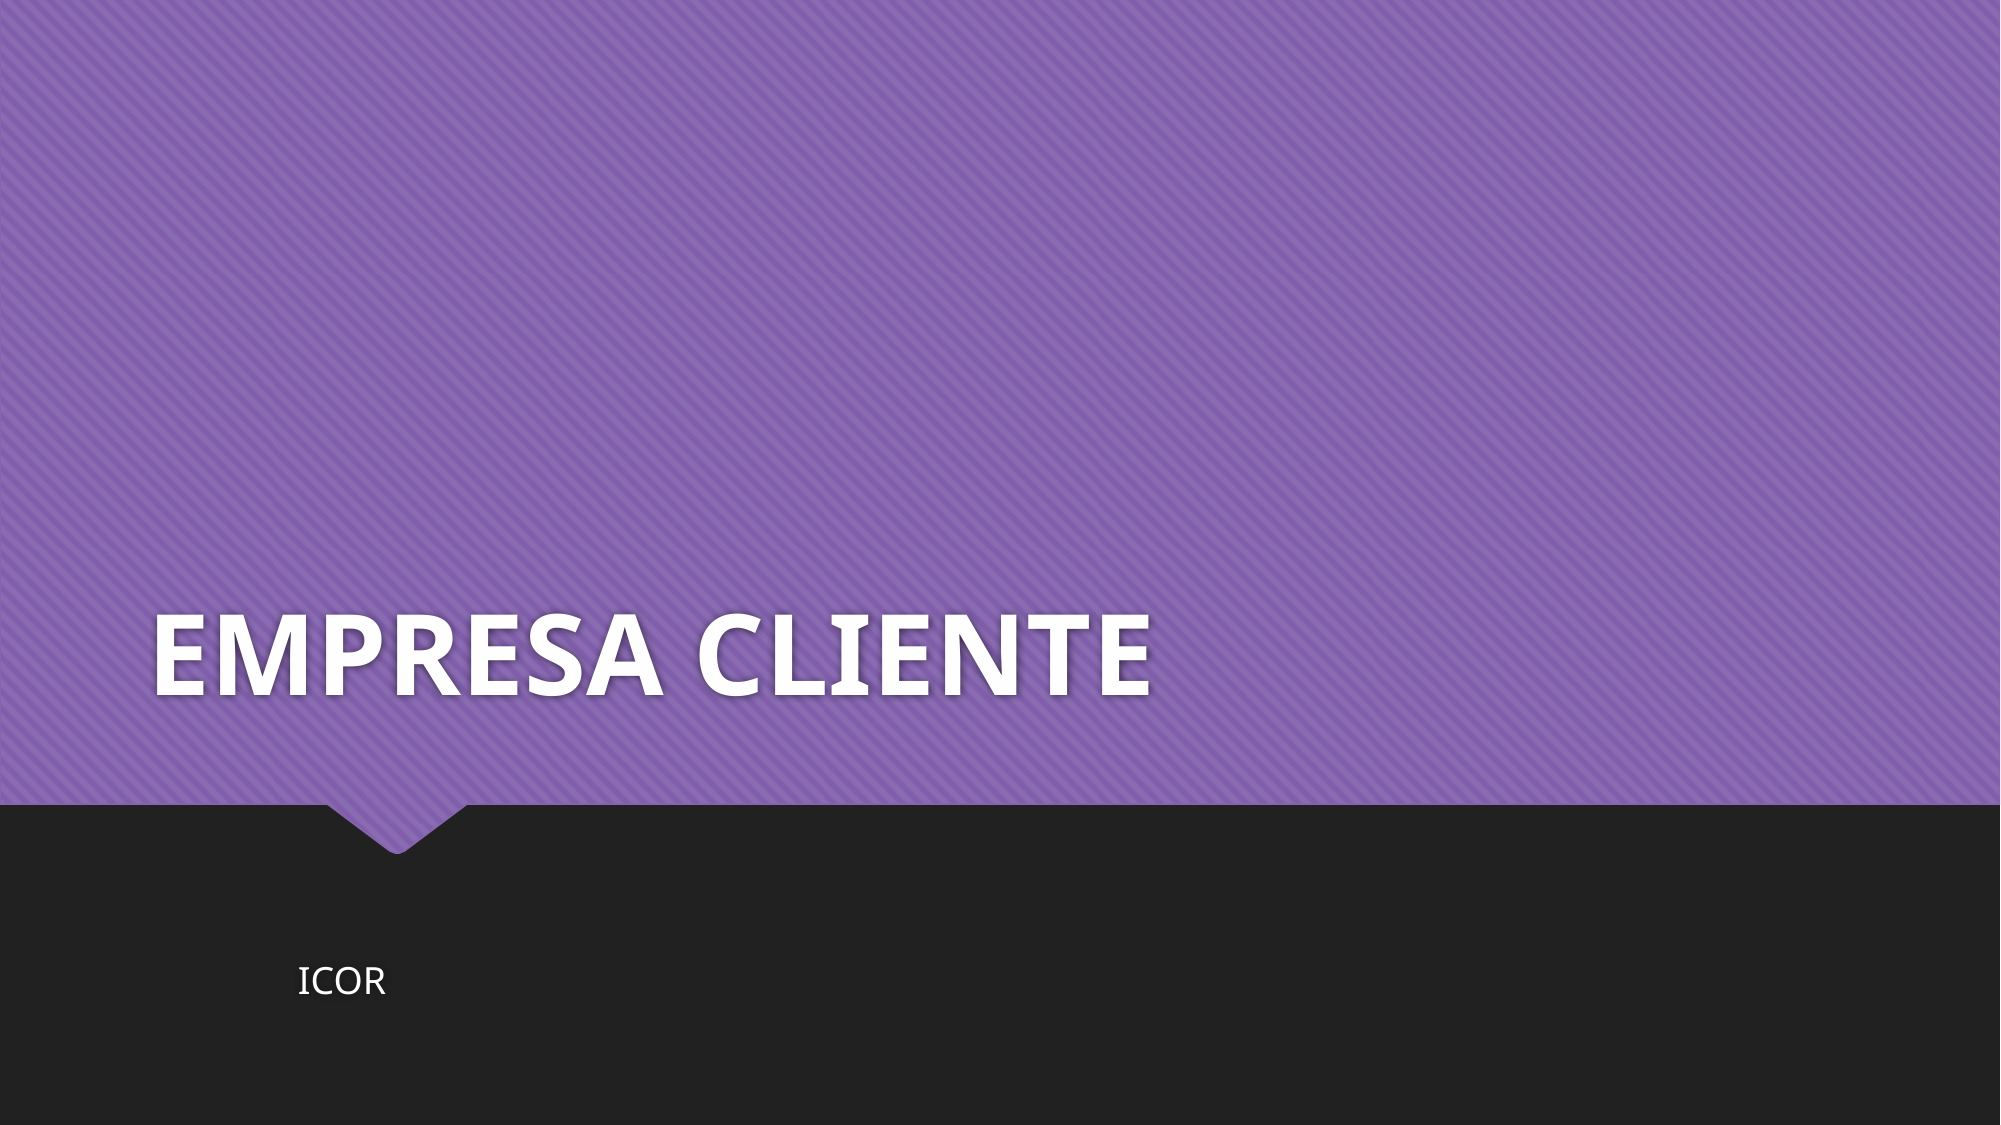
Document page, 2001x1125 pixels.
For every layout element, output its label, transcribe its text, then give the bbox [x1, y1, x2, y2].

title EMPRESA CLIENTE [132, 237, 1868, 726]
subtitle ICOR [132, 949, 1868, 1022]
